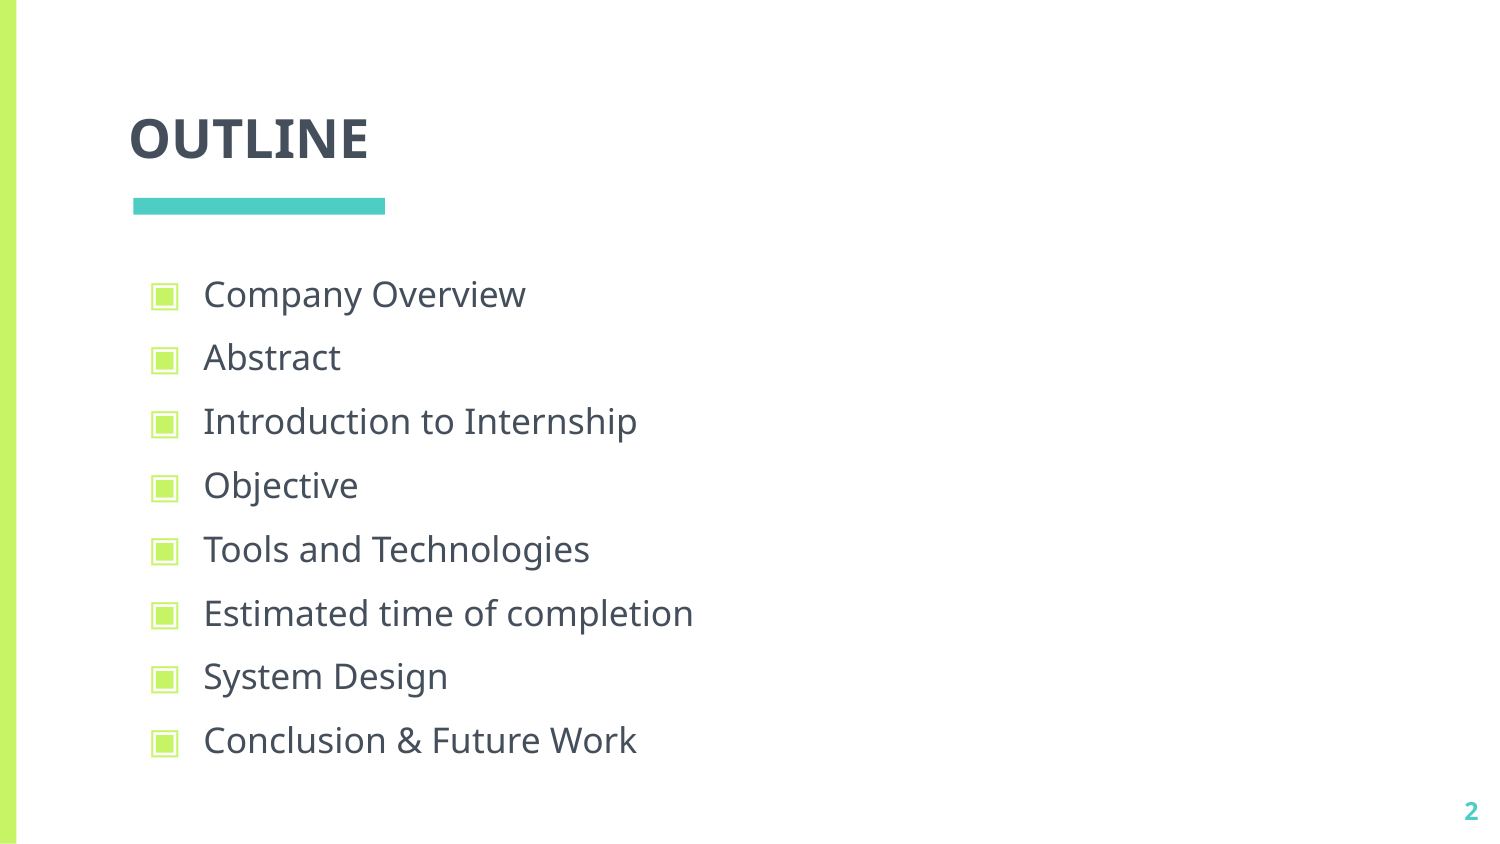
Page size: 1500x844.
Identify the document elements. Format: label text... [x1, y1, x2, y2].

slide_number 2 [1403, 780, 1494, 832]
title OUTLINE [113, 24, 1387, 184]
list Company Overview Abstract Introduction to Internship Objective Tools and Technologies Estimated time of completion System Design Conclusion & Future Work [113, 235, 1387, 706]
